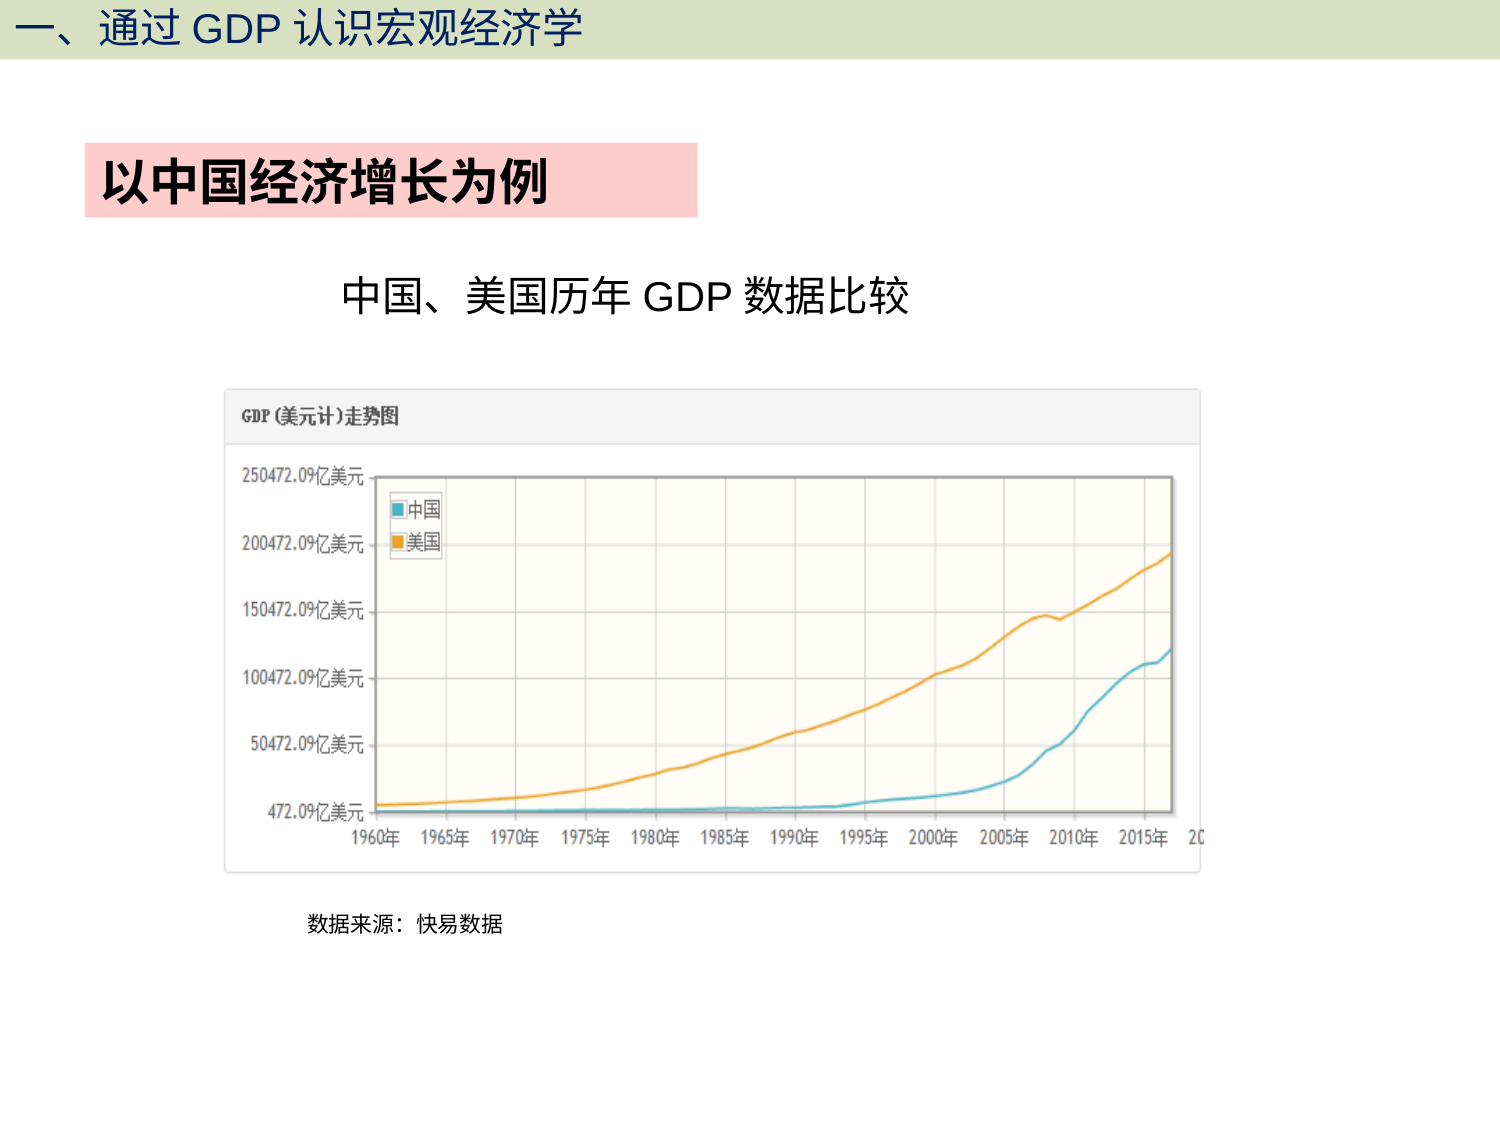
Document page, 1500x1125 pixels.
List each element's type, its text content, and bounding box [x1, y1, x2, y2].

picture [219, 387, 1204, 880]
text_box 以中国经济增长为例 [84, 142, 698, 218]
text_box 数据来源：快易数据 [248, 903, 1082, 944]
list 中国、美国历年GDP数据比较 [75, 262, 1425, 1005]
